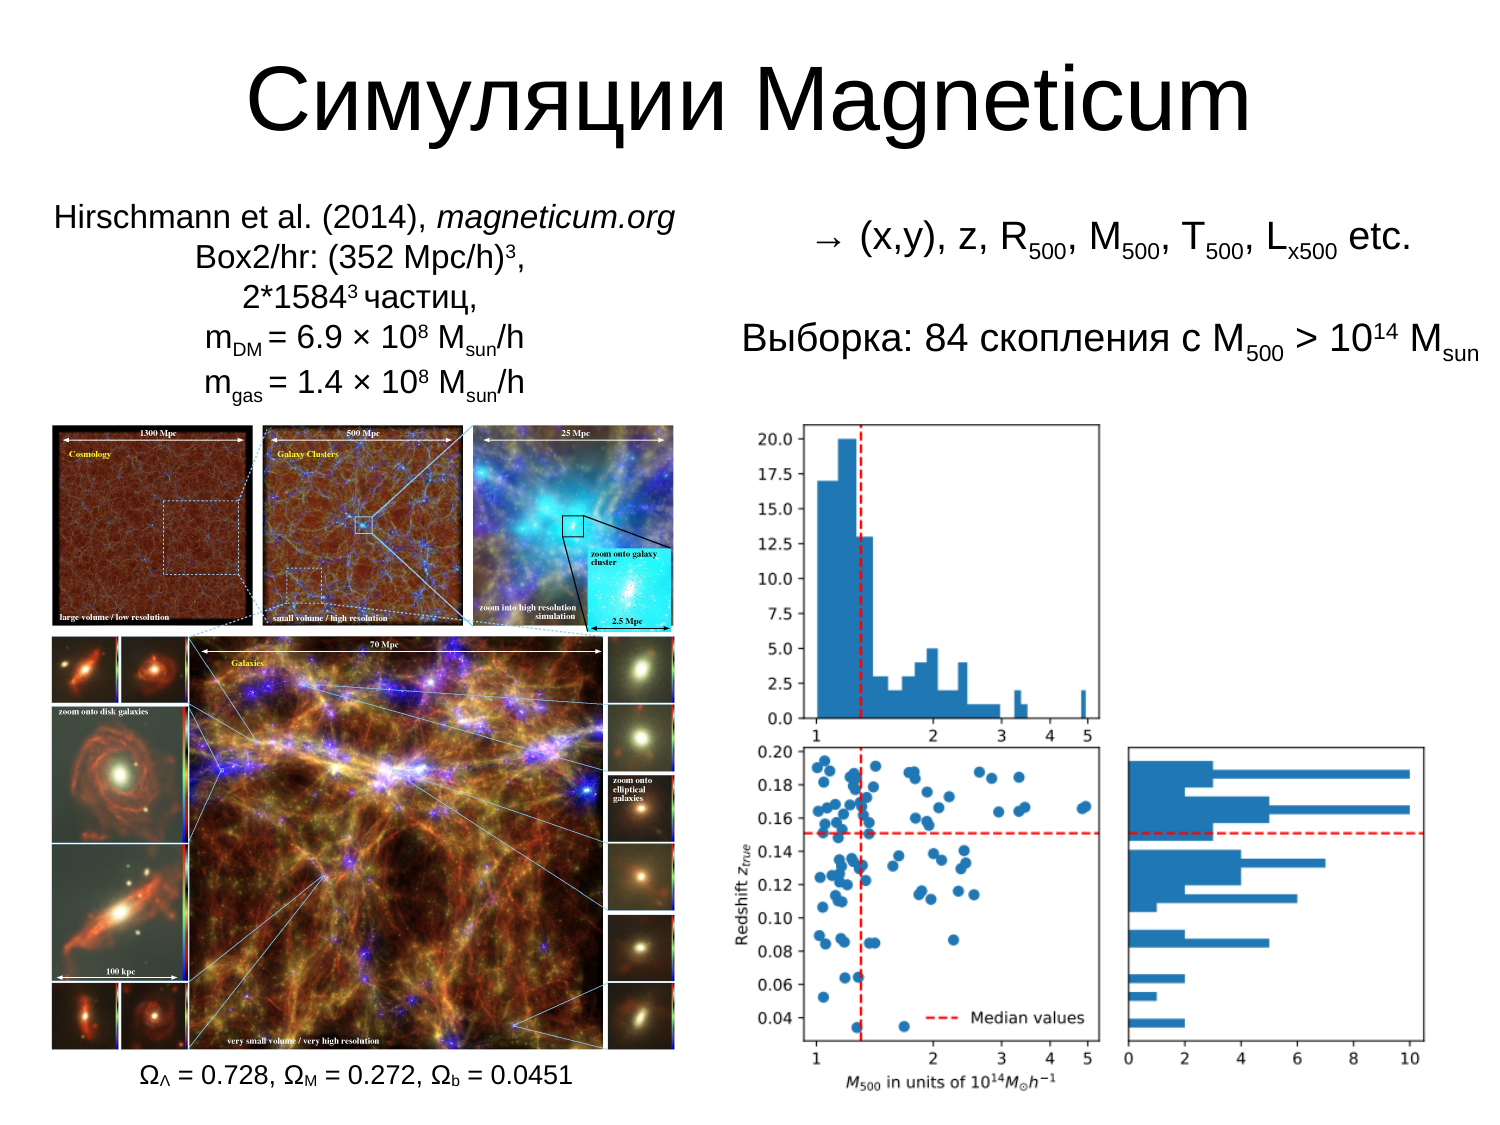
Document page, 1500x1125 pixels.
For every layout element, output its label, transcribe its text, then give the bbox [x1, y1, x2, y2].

picture [51, 423, 675, 1051]
text_box ΩΛ = 0.728, ΩM = 0.272, Ωb = 0.0451 [37, 1050, 675, 1096]
title Симуляции Magneticum [0, 0, 1500, 188]
text_box → (x,y), z, R500, M500, T500, Lx500 etc. Выборка: 84 скопления с M500 > 1014 Msun [712, 202, 1500, 328]
text_box Hirschmann et al. (2014), magneticum.org Box2/hr: (352 Mpc/h)3, 2*15843 частиц, mDM = 6.9 × 108 Msun/h mgas = 1.4 × 108 Msun/h [24, 188, 705, 411]
picture [704, 329, 1500, 1125]
